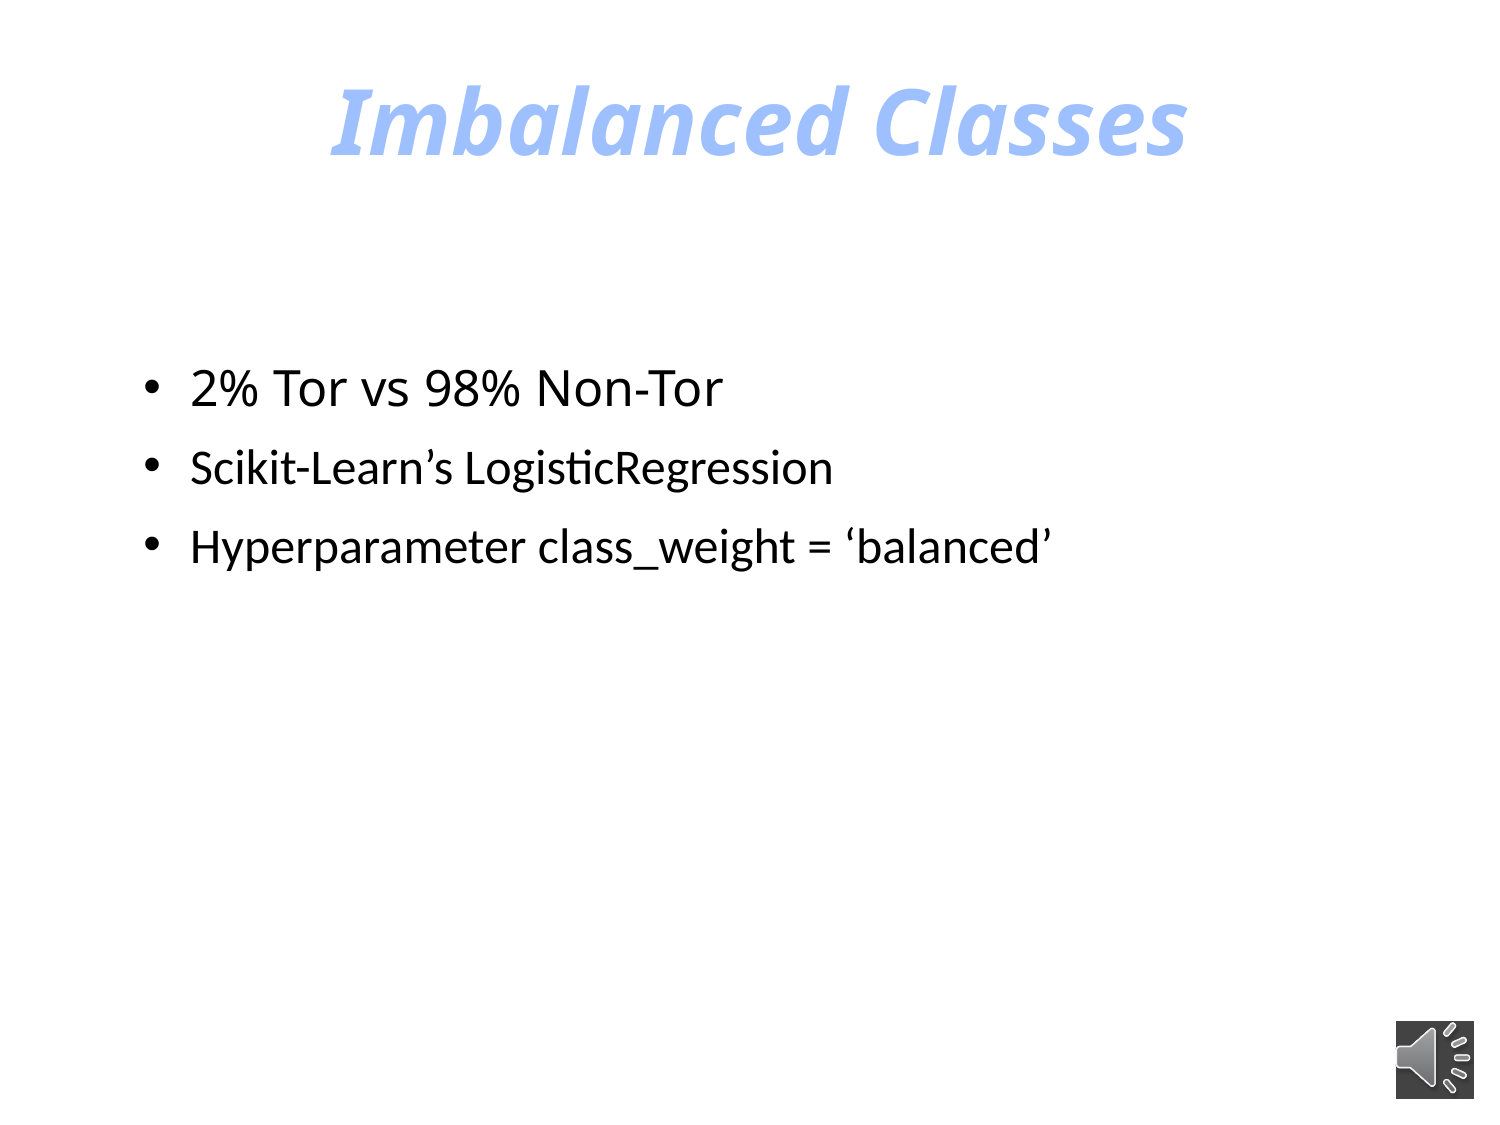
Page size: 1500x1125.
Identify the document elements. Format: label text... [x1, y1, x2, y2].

picture [1394, 1019, 1476, 1101]
text_box 2% Tor vs 98% Non-Tor Scikit-Learn’s LogisticRegression Hyperparameter class_weight = ‘balanced’ [128, 262, 1379, 982]
title Imbalanced Classes [125, 37, 1400, 201]
